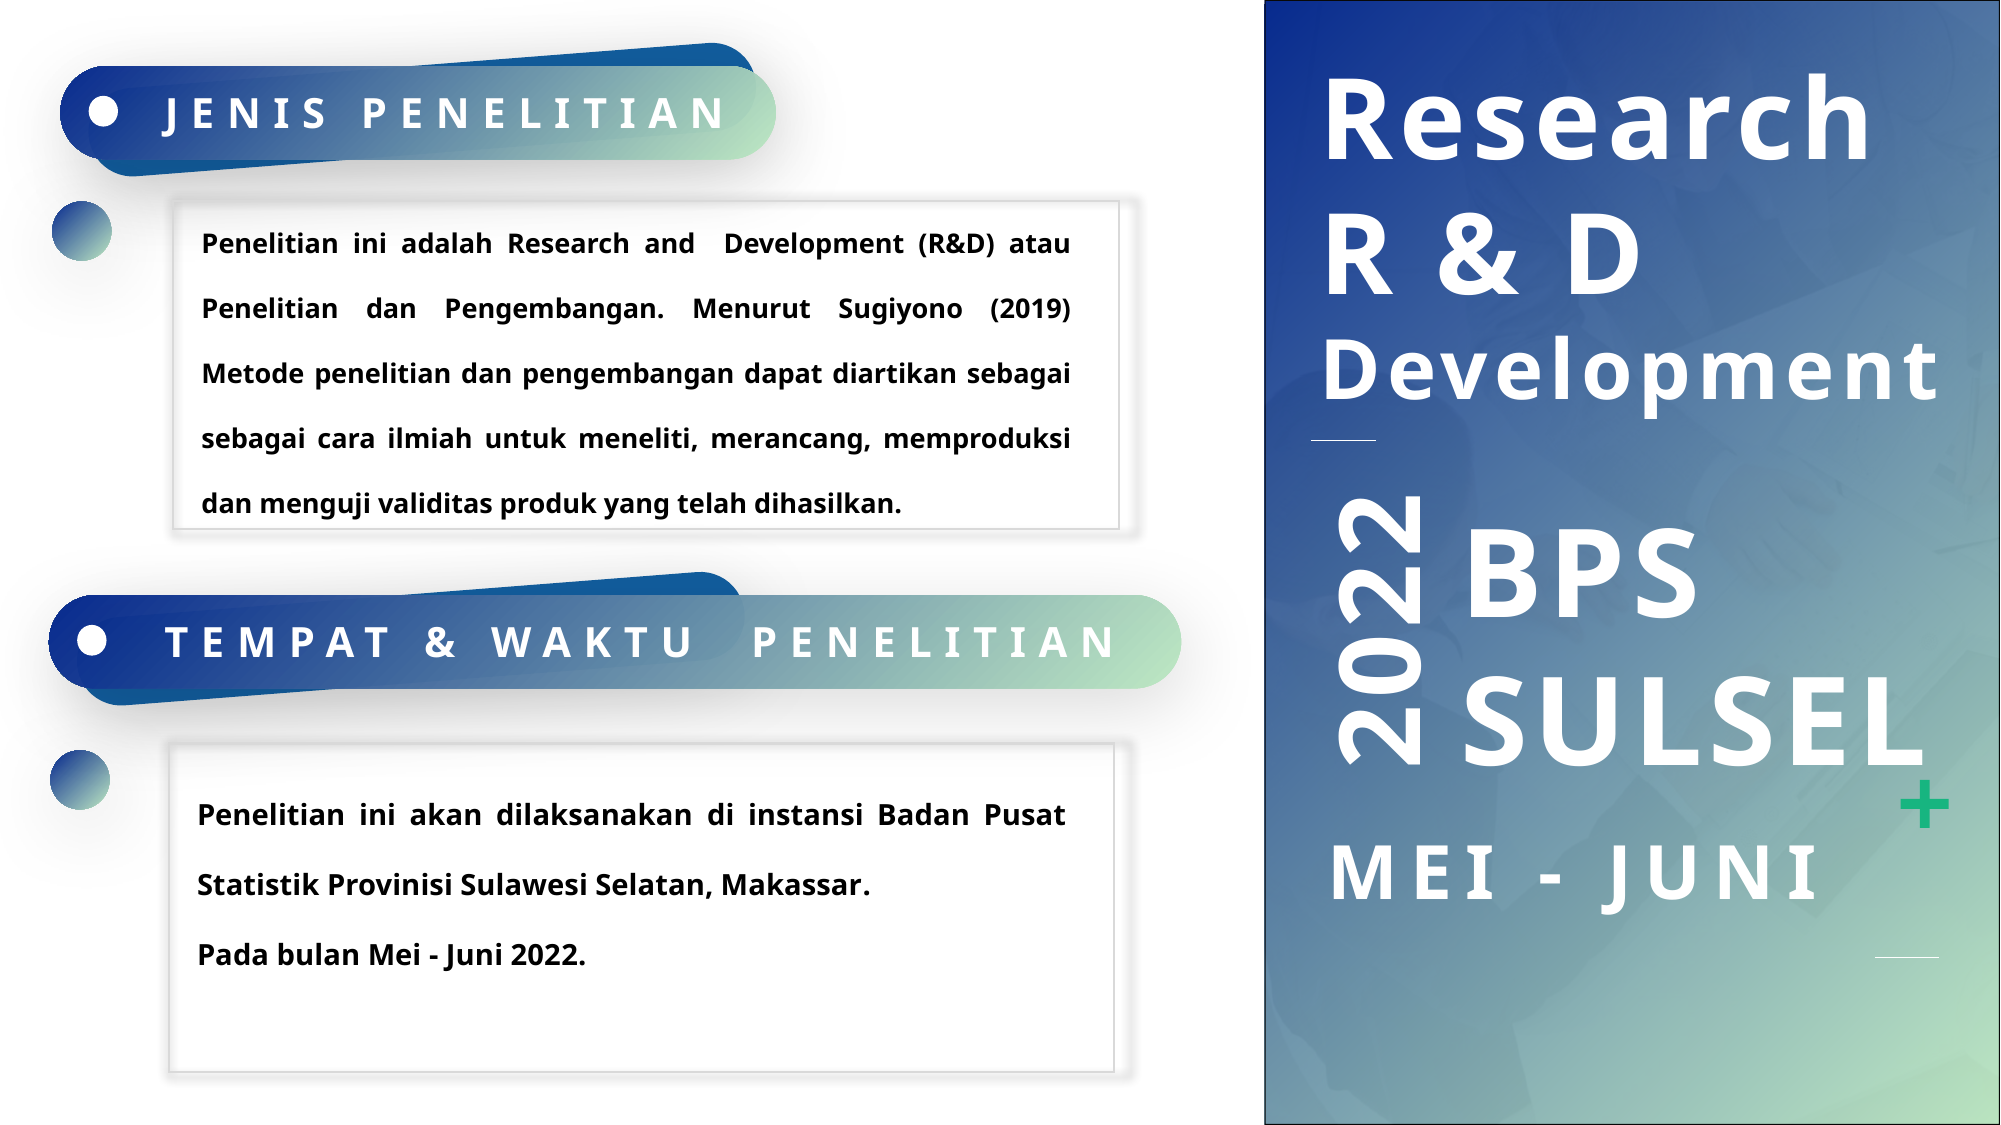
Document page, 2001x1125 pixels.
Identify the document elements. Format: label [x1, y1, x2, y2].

text_box [51, 200, 113, 262]
text_box [592, 41, 749, 61]
text_box [48, 595, 1182, 689]
text_box [168, 743, 1115, 1073]
text_box [49, 749, 111, 811]
text_box [581, 570, 728, 580]
text_box [60, 66, 776, 160]
text_box [172, 200, 1119, 530]
picture [1264, 2, 2000, 1125]
